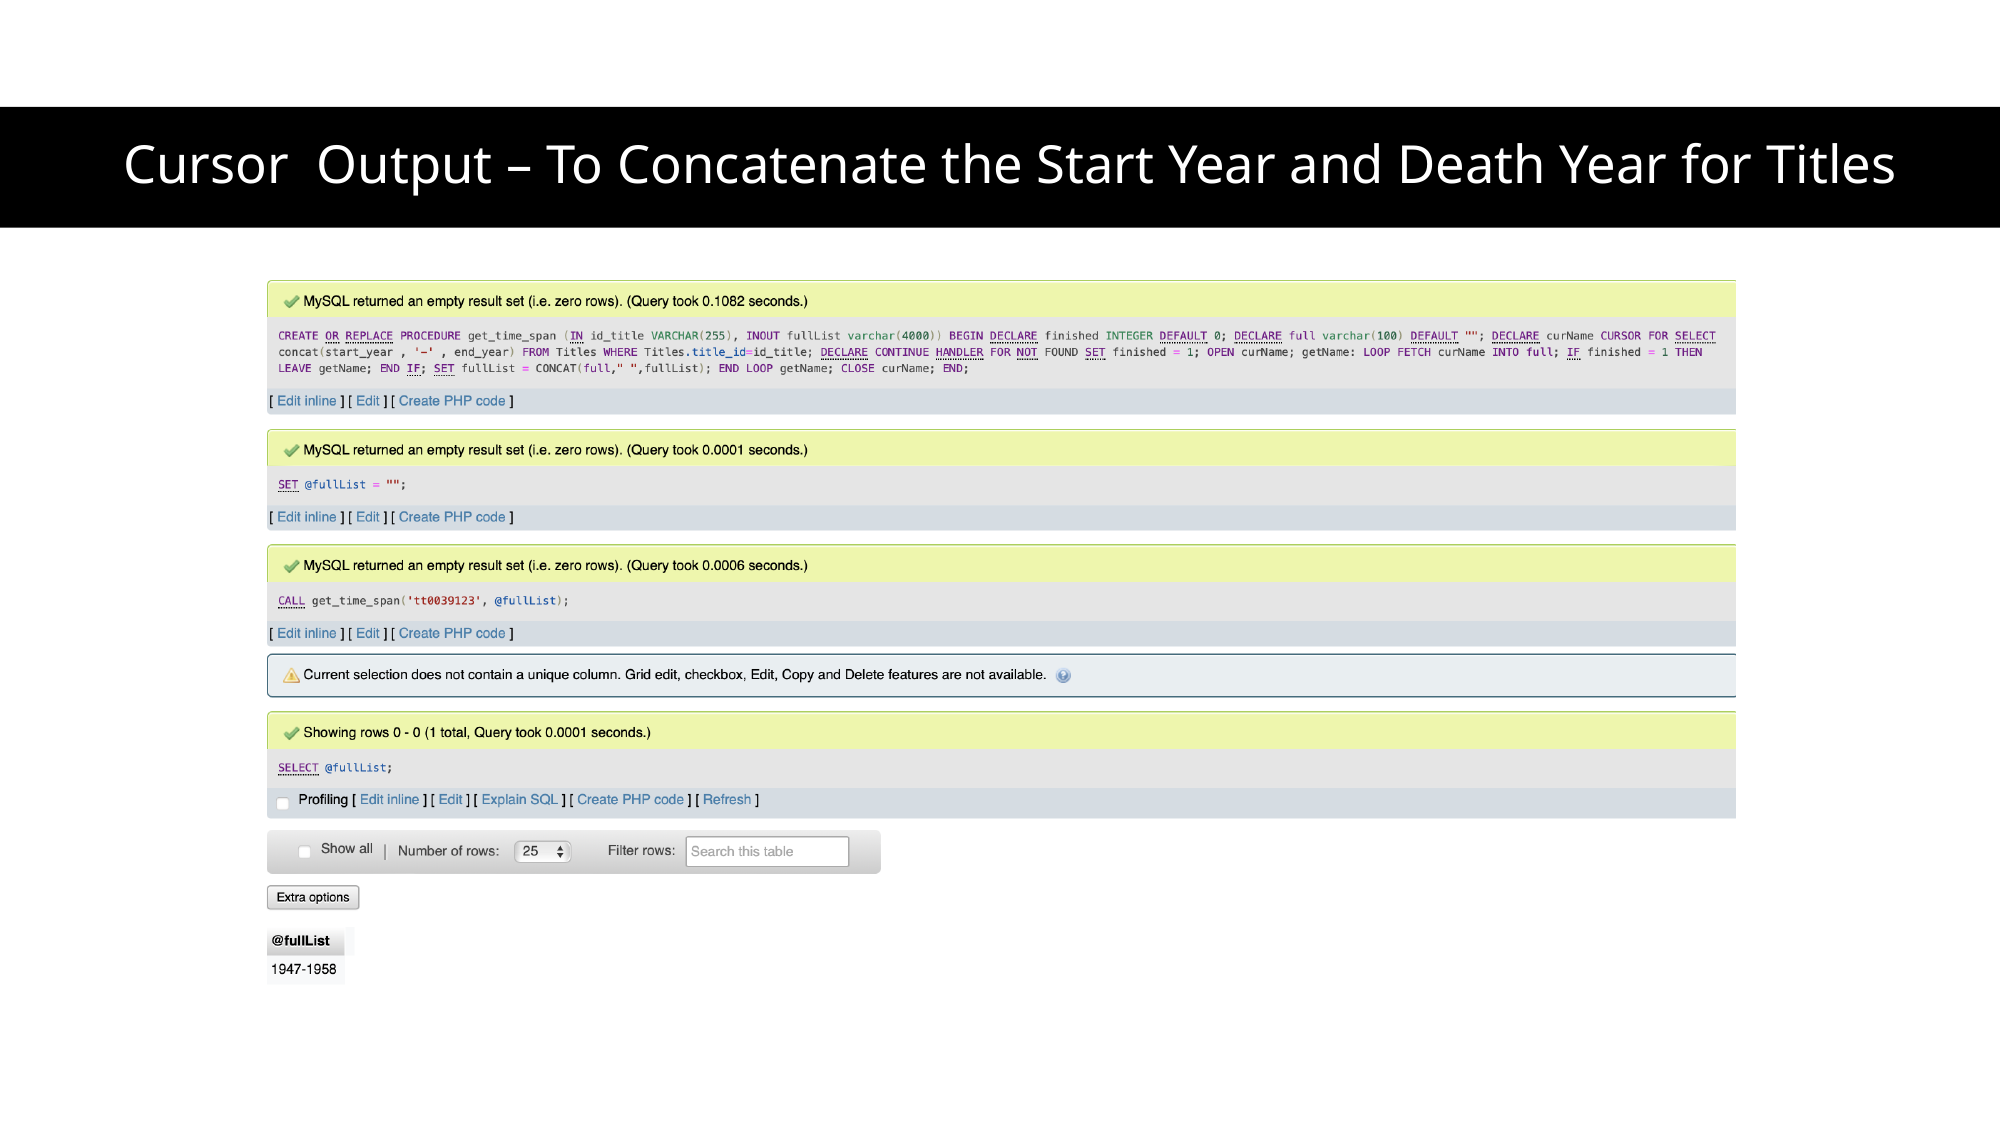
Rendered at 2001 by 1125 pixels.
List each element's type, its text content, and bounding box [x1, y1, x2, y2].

text_box [0, 106, 2000, 229]
title Cursor Output – To Concatenate the Start Year and Death Year for Titles [91, 105, 1931, 228]
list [264, 274, 1736, 996]
